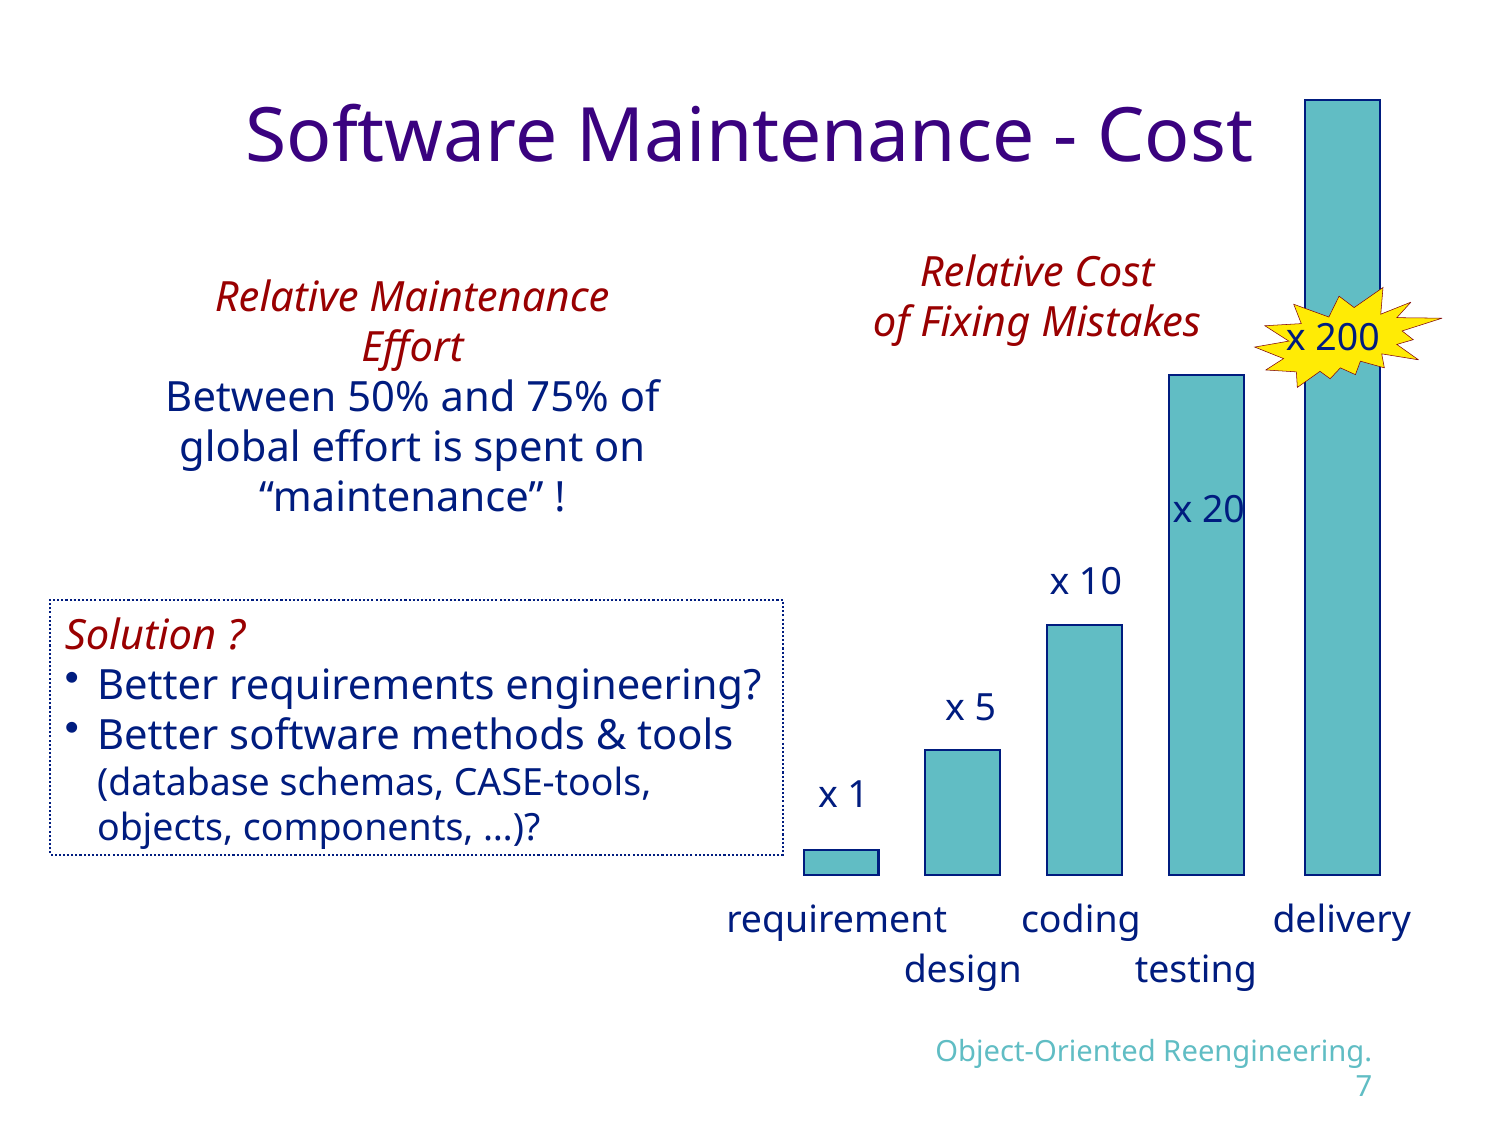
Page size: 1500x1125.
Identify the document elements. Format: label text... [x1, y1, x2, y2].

text_box delivery [1257, 887, 1427, 948]
text_box x 10 [1034, 550, 1137, 610]
title Software Maintenance - Cost [112, 62, 1388, 200]
text_box [1265, 366, 1359, 388]
text_box [1304, 366, 1380, 875]
text_box x 20 [1158, 477, 1261, 538]
text_box [1169, 538, 1244, 875]
text_box Relative Maintenance Effort Between 50% and 75% of global effort is spent on “maintenance” ! [149, 262, 675, 528]
text_box [803, 849, 879, 875]
text_box x 200 [1270, 305, 1395, 366]
text_box coding [1006, 887, 1156, 948]
text_box [925, 750, 1001, 875]
text_box x 5 [930, 675, 1012, 735]
text_box Relative Cost of Fixing Mistakes [774, 237, 1300, 353]
text_box [1334, 296, 1351, 305]
text_box [1047, 624, 1123, 875]
text_box x 1 [803, 762, 884, 823]
text_box [1169, 375, 1244, 477]
slide_number Object-Oriented Reengineering.7 [912, 1024, 1388, 1101]
text_box testing [1120, 937, 1272, 998]
text_box Solution ? Better requirements engineering? Better software methods & tools (database schemas, CASE-tools, objects, components, …)? [50, 600, 783, 855]
text_box requirement [711, 887, 962, 948]
text_box [1304, 99, 1380, 305]
text_box design [888, 937, 1037, 998]
text_box [1357, 287, 1384, 305]
text_box [1395, 302, 1443, 360]
